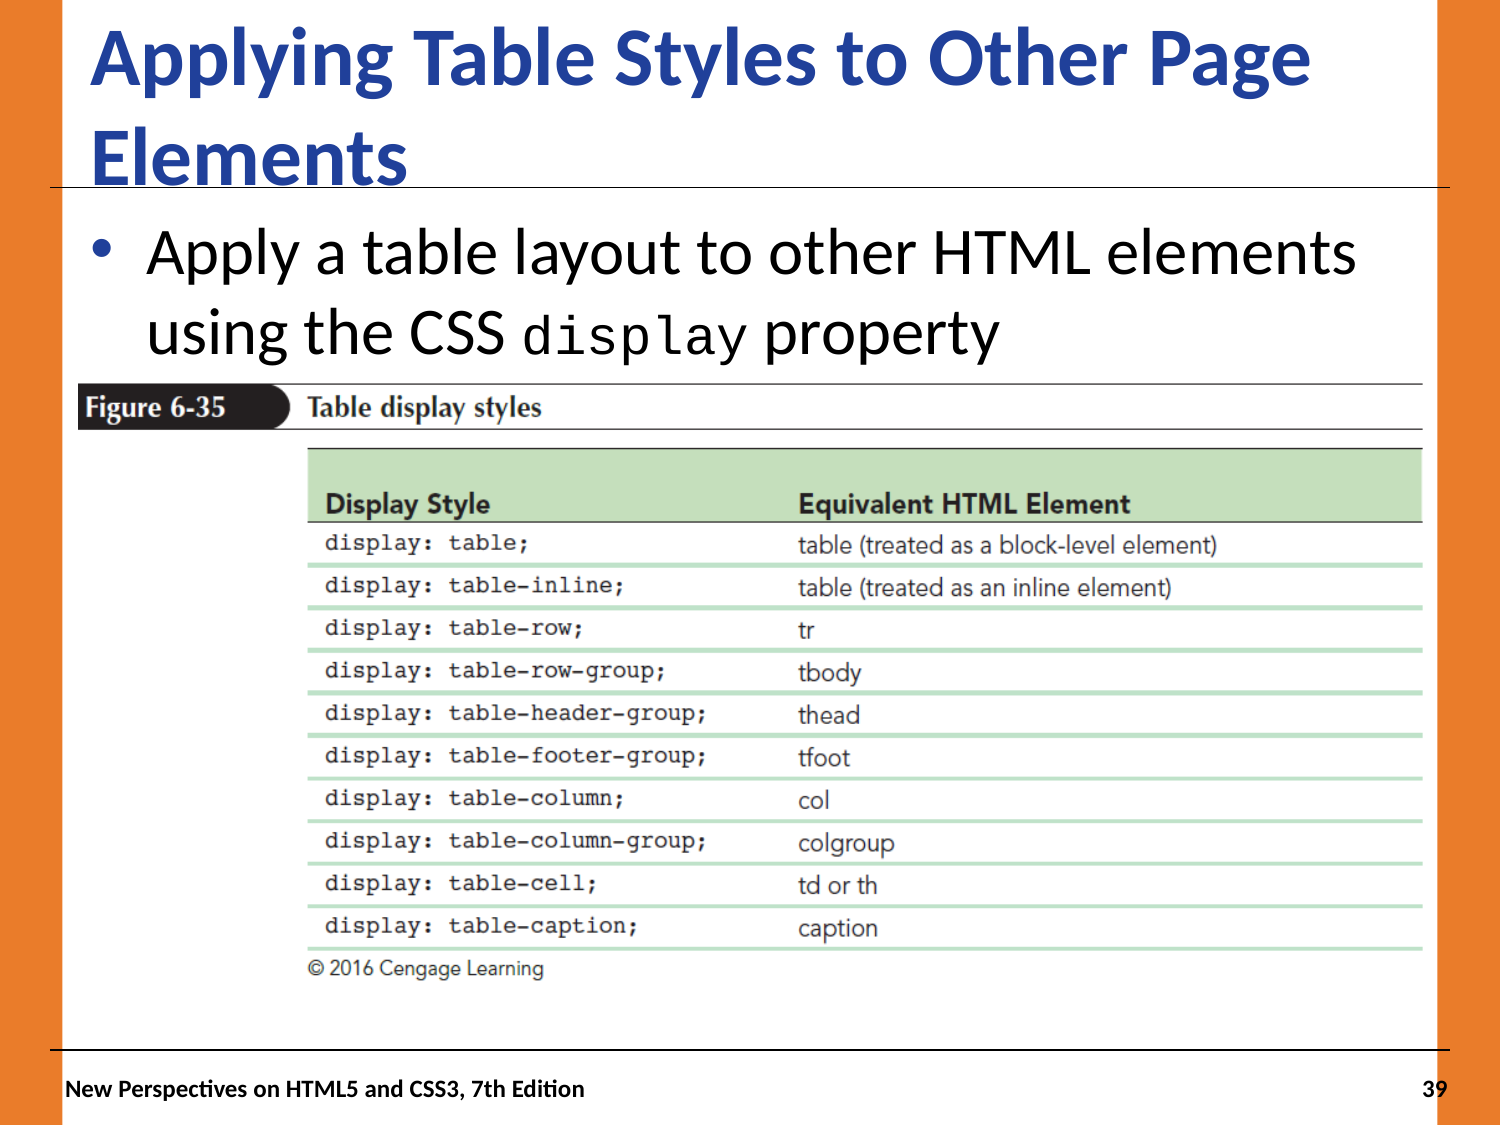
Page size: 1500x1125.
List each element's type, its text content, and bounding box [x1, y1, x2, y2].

slide_number 39 [1374, 1050, 1463, 1125]
list Apply a table layout to other HTML elements using the CSS display property [74, 199, 1426, 375]
footer New Perspectives on HTML5 and CSS3, 7th Edition [50, 1050, 1374, 1125]
title Applying Table Styles to Other Page Elements [74, 24, 1438, 181]
picture [78, 372, 1429, 1006]
